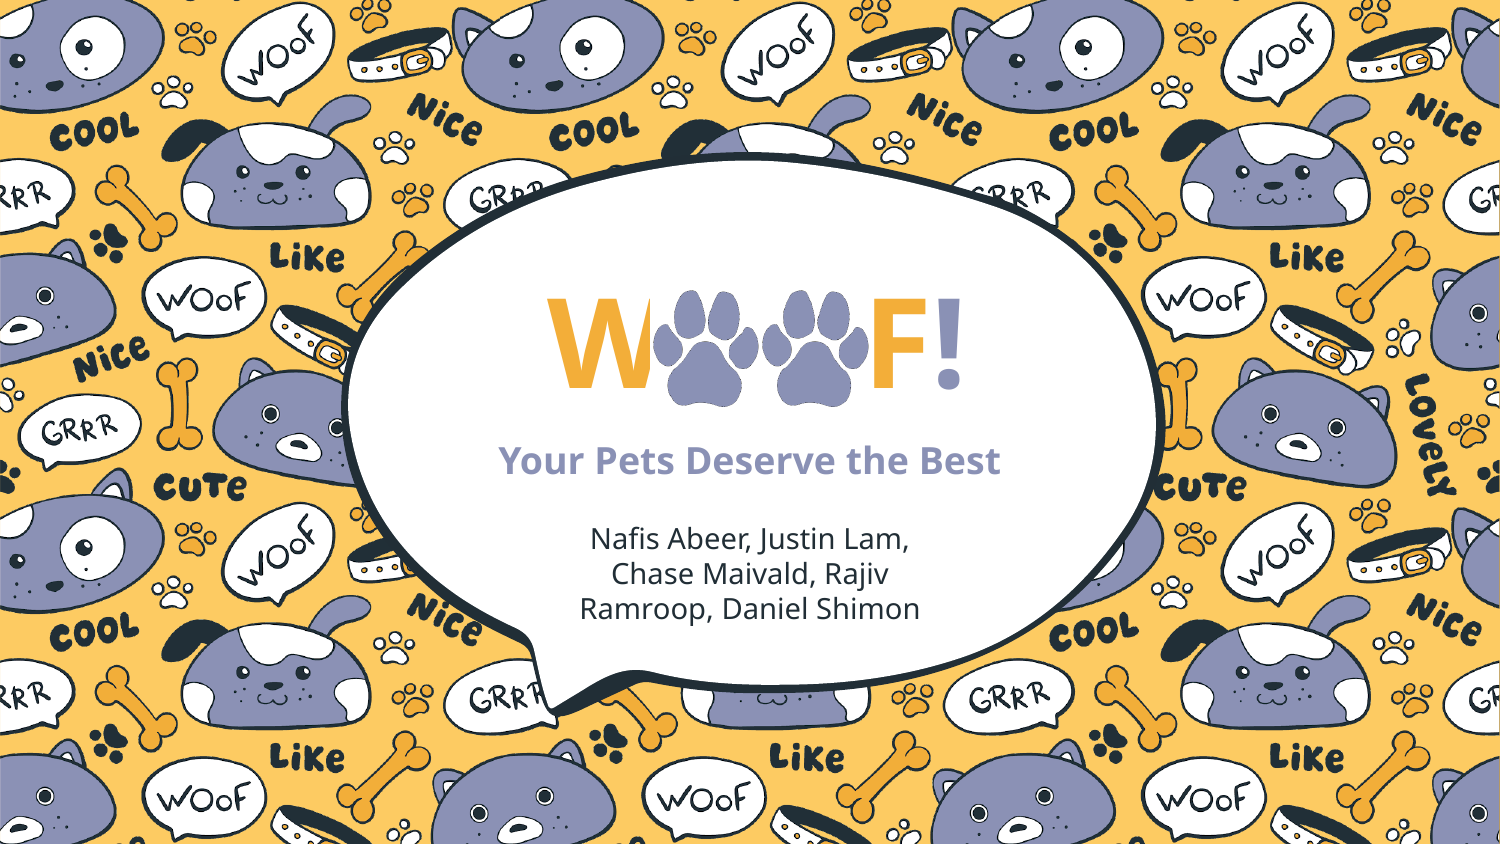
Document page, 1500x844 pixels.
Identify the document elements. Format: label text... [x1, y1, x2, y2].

subtitle Nafis Abeer, Justin Lam, Chase Maivald, Rajiv Ramroop, Daniel Shimon [537, 505, 963, 602]
title W F! [428, 274, 1086, 421]
picture [0, 0, 1500, 844]
text_box Your Pets Deserve the Best [373, 421, 1127, 497]
